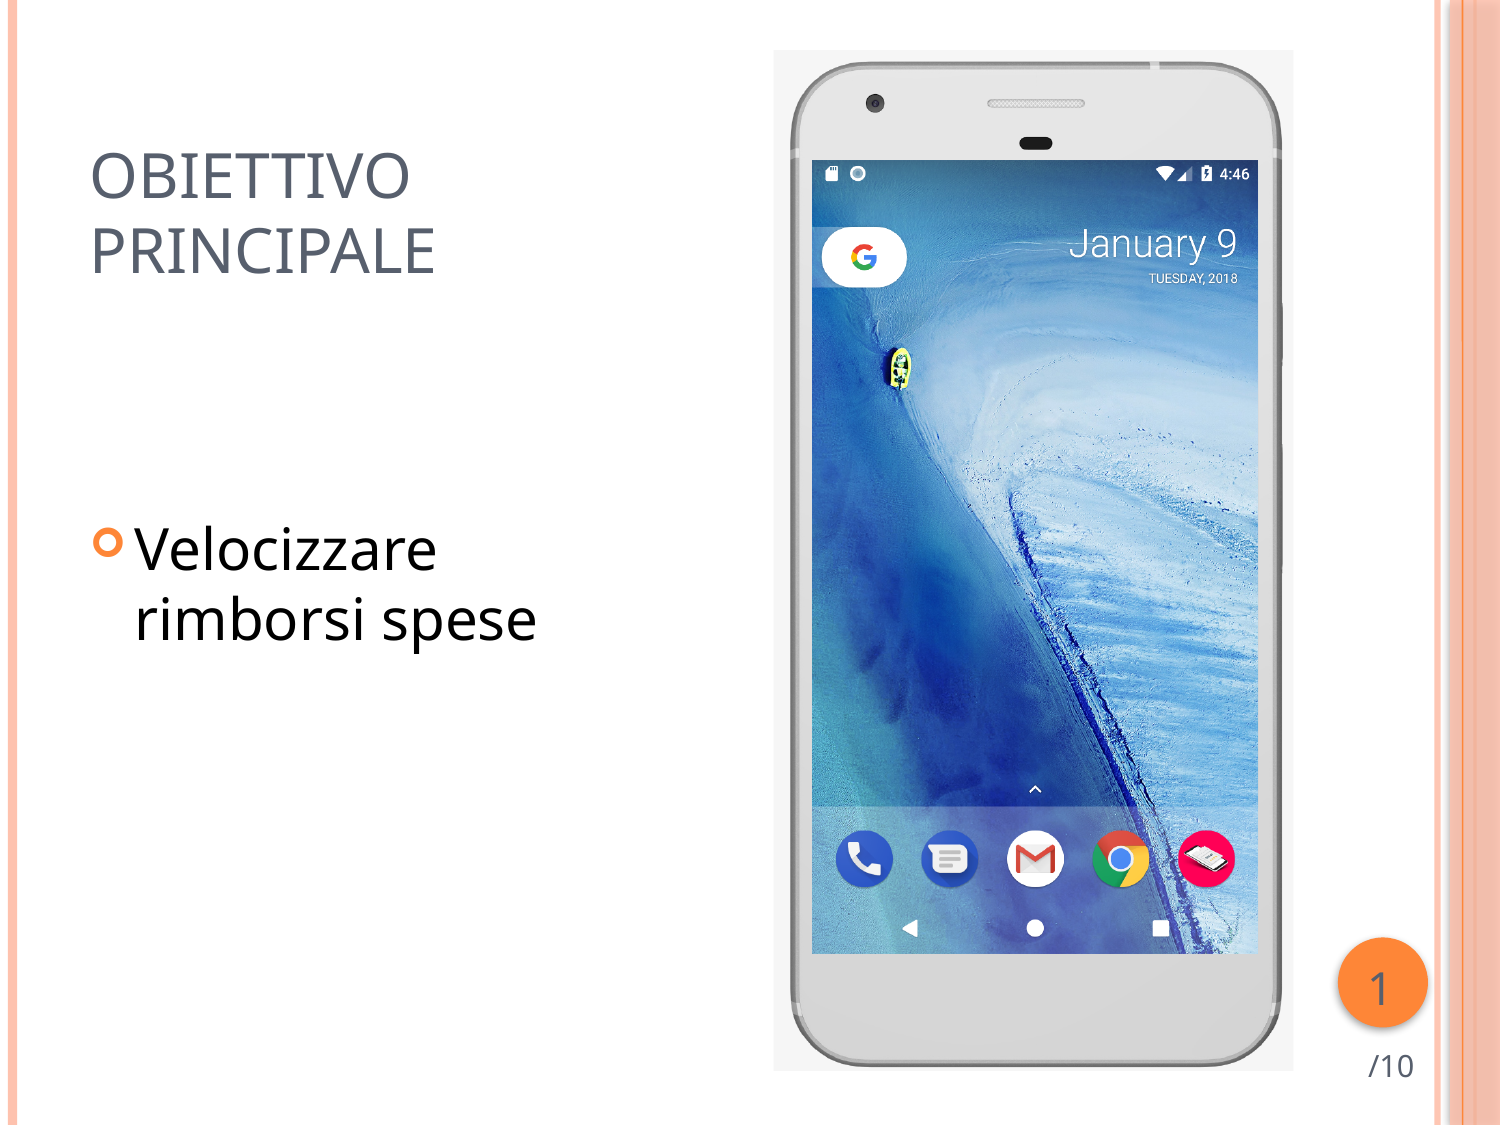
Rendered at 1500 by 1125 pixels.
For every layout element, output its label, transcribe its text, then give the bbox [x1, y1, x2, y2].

text_box /10 [1353, 1021, 1436, 1092]
title Obiettivo Principale [1291, 47, 1300, 294]
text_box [773, 50, 1294, 1072]
title Obiettivo Principale [75, 47, 775, 294]
list Velocizzare rimborsi spese [75, 432, 767, 944]
text_box 1 [1352, 952, 1435, 1022]
